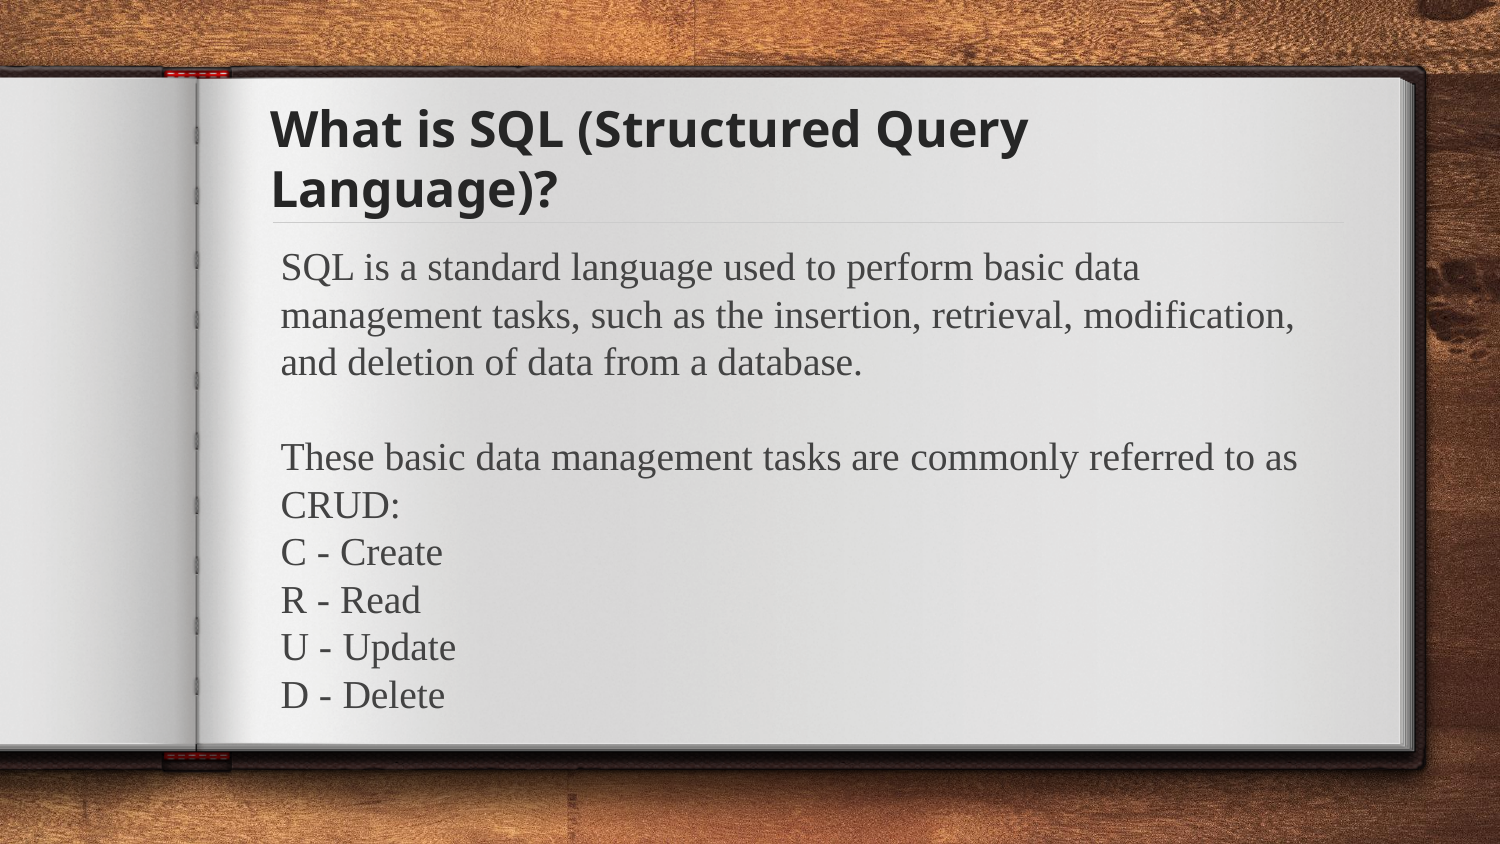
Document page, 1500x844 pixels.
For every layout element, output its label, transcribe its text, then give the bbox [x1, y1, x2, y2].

picture [0, 0, 1500, 844]
list SQL is a standard language used to perform basic data management tasks, such as the insertion, retrieval, modification, and deletion of data from a database. These basic data management tasks are commonly referred to as CRUD: C - Create R - Read U - Update D - Delete [255, 226, 1341, 726]
title What is SQL (Structured Query Language)? [255, 117, 1341, 226]
